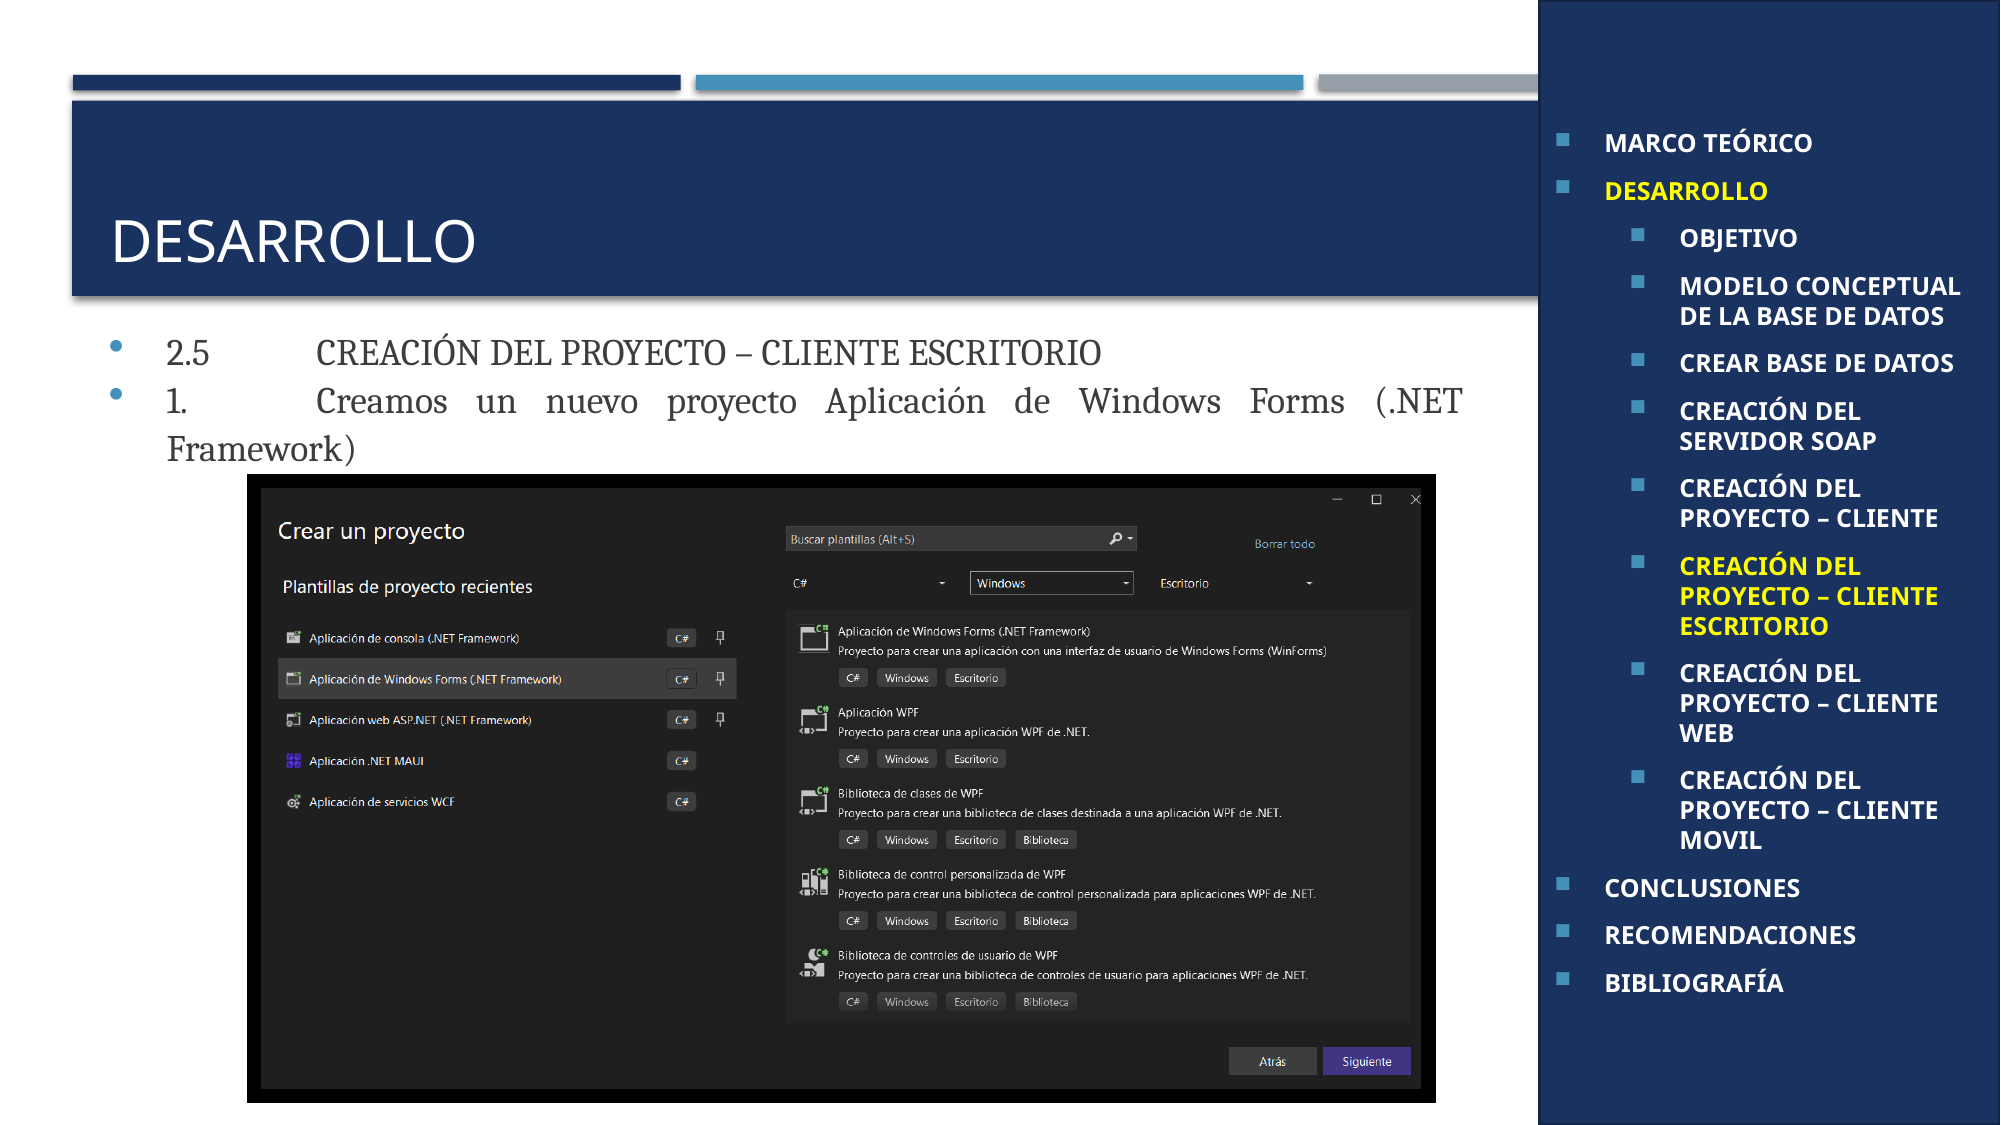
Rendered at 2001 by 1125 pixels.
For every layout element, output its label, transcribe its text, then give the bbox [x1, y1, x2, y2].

text_box MARCO TEÓRICO DESARROLLO OBJETIVO MODELO CONCEPTUAL DE LA BASE DE DATOS CREAR BASE DE DATOS CREACIÓN DEL SERVIDOR SOAP CREACIÓN DEL PROYECTO – CLIENTE CREACIÓN DEL PROYECTO – CLIENTE ESCRITORIO CREACIÓN DEL PROYECTO – CLIENTE WEB CREACIÓN DEL PROYECTO – CLIENTE MOVIL CONCLUSIONES RECOMENDACIONES BIBLIOGRAFÍA [1538, 0, 2000, 1125]
list 2.5 CREACIÓN DEL PROYECTO – CLIENTE ESCRITORIO 1. Creamos un nuevo proyecto Aplicación de Windows Forms (.NET Framework) [95, 305, 1479, 488]
title DESARROLLO [95, 115, 1538, 282]
picture [260, 487, 1422, 1090]
